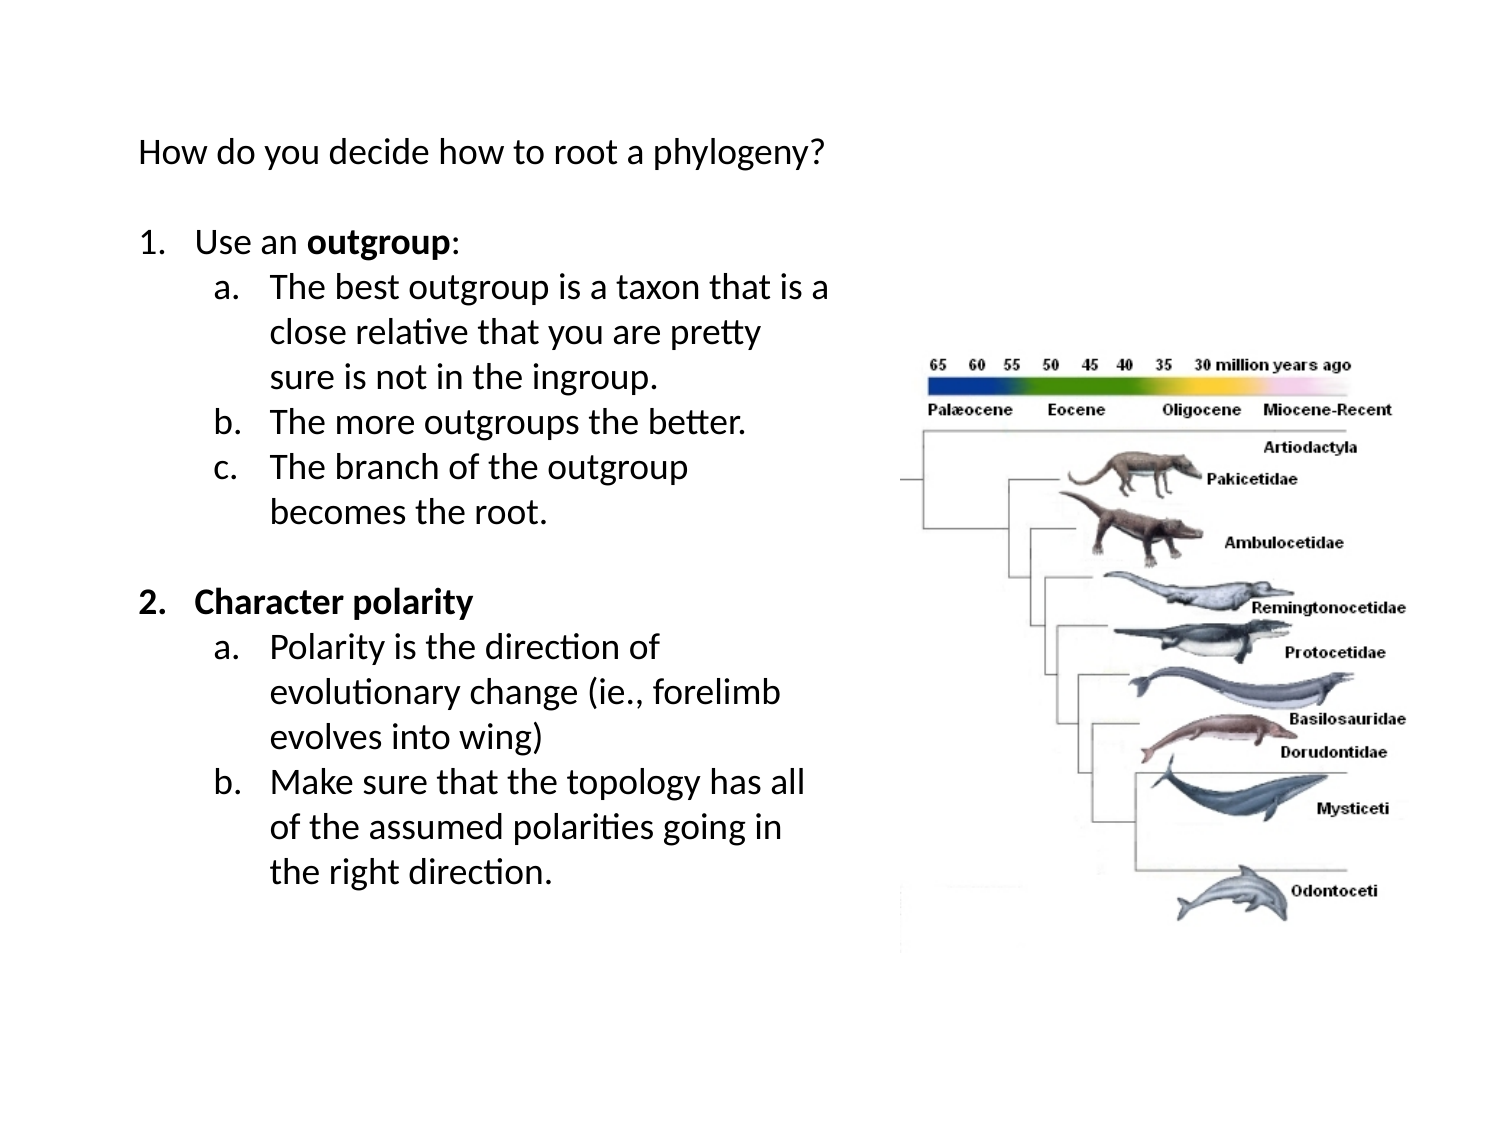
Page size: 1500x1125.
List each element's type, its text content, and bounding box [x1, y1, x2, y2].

picture [900, 349, 1409, 954]
text_box How do you decide how to root a phylogeny? Use an outgroup: The best outgroup is a taxon that is a close relative that you are pretty sure is not in the ingroup. The more outgroups the better. The branch of the outgroup becomes the root. Character polarity Polarity is the direction of evolutionary change (ie., forelimb evolves into wing) Make sure that the topology has all of the assumed polarities going in the right direction. [123, 120, 846, 945]
